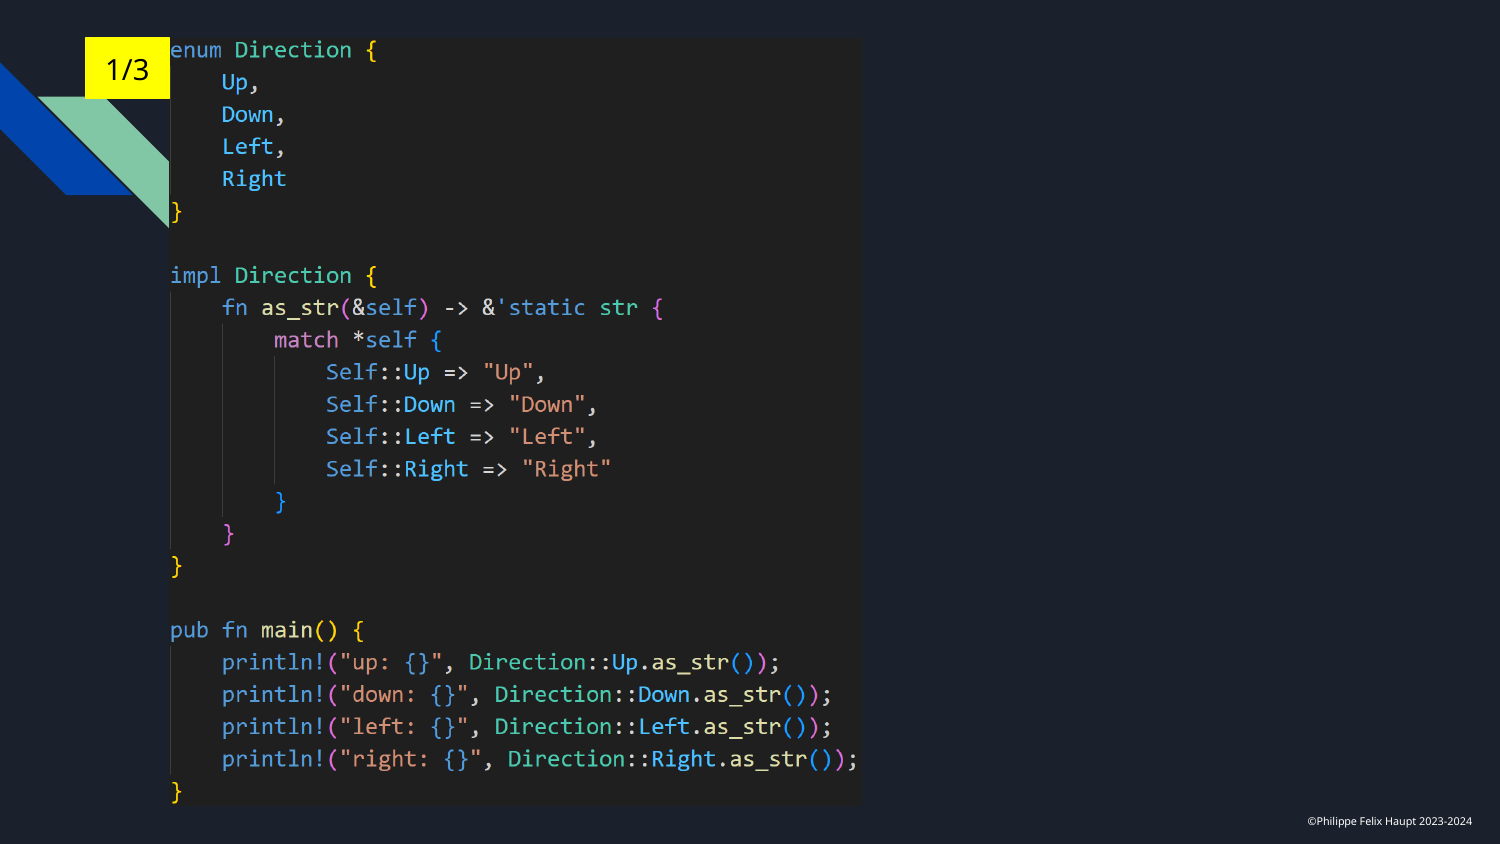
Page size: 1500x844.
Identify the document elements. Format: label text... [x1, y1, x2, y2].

text_box ©Philippe Felix Haupt 2023-2024 [1292, 801, 1500, 844]
picture [169, 37, 862, 806]
text_box 1/3 [85, 38, 167, 99]
